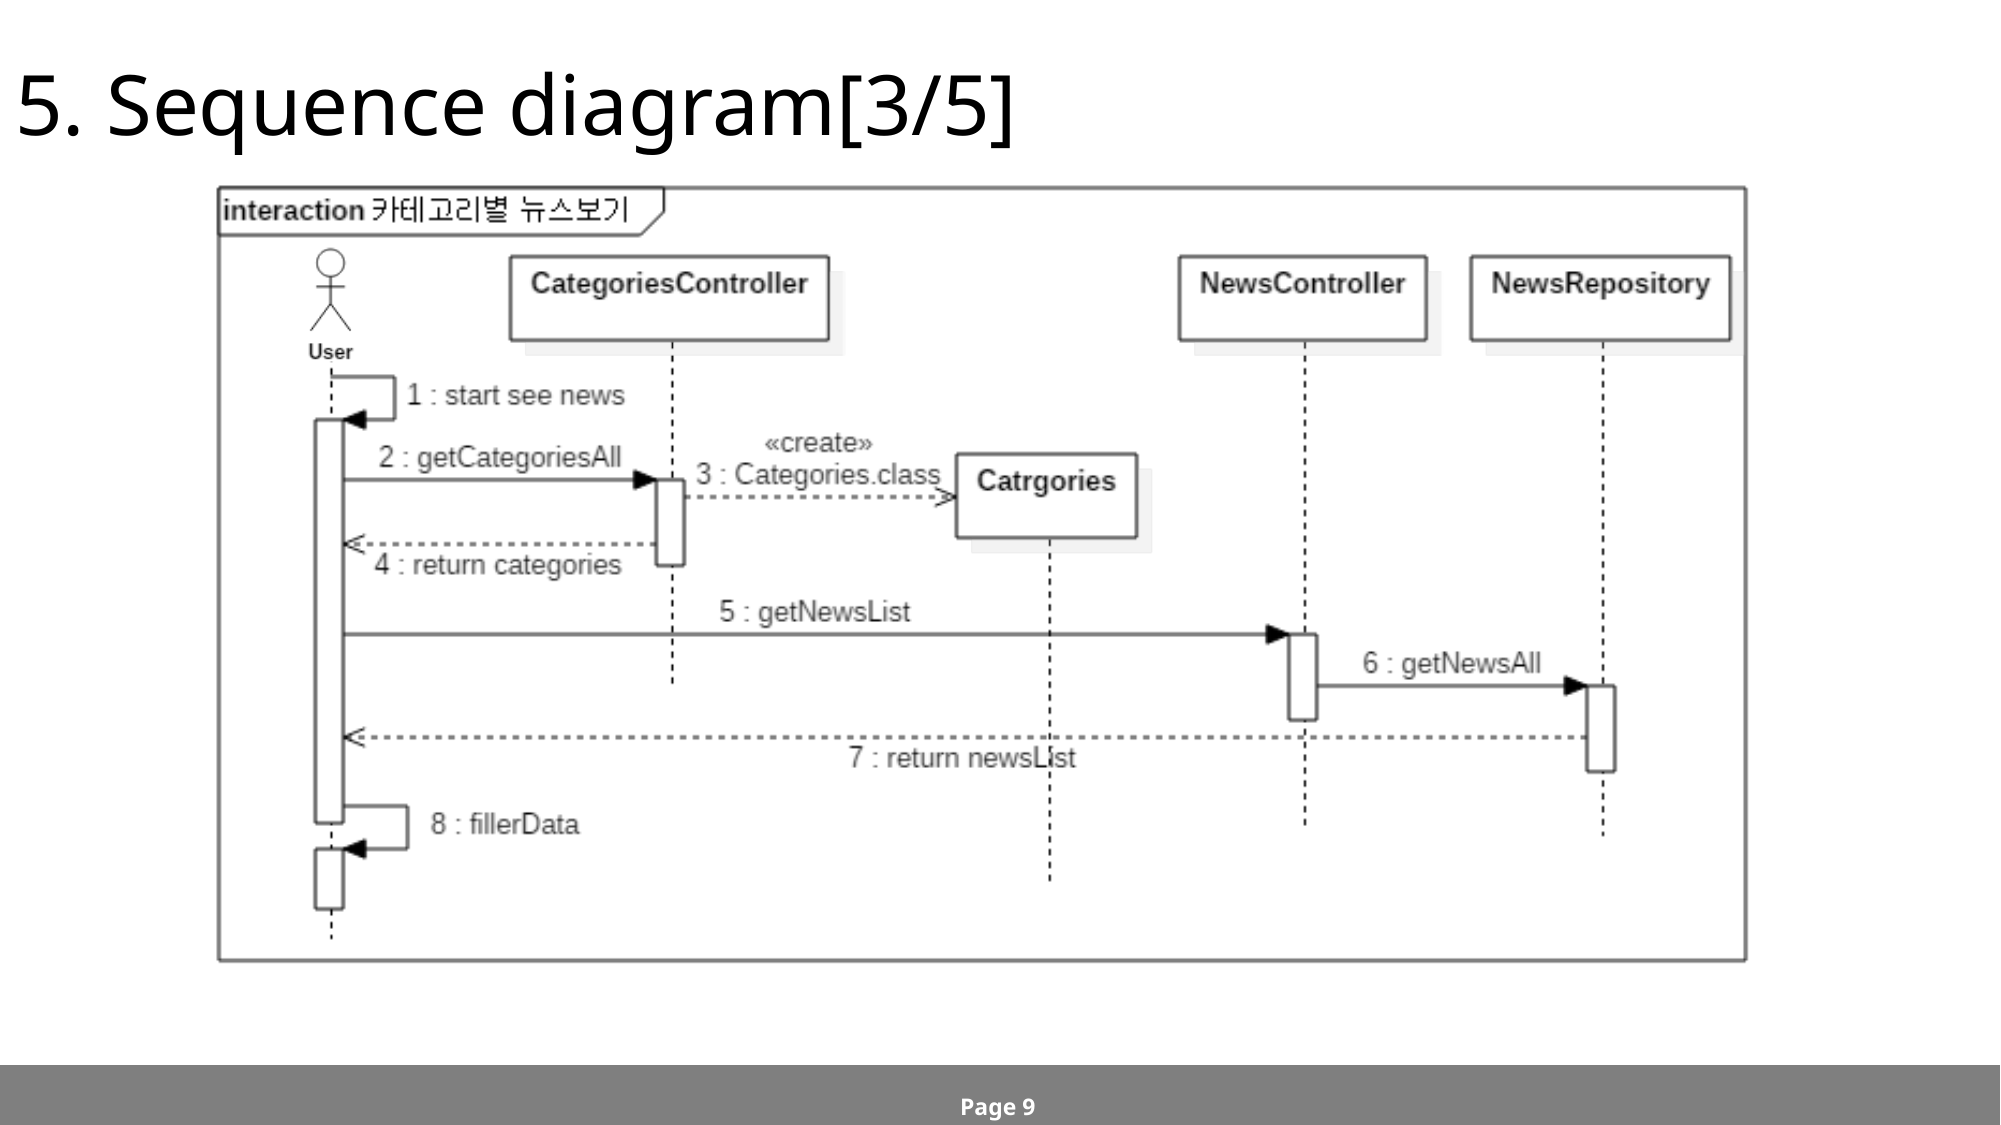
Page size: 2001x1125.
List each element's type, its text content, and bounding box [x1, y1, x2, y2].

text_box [231, 245, 427, 382]
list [198, 167, 1832, 1047]
title 5. Sequence diagram[3/5] [0, 0, 1725, 218]
